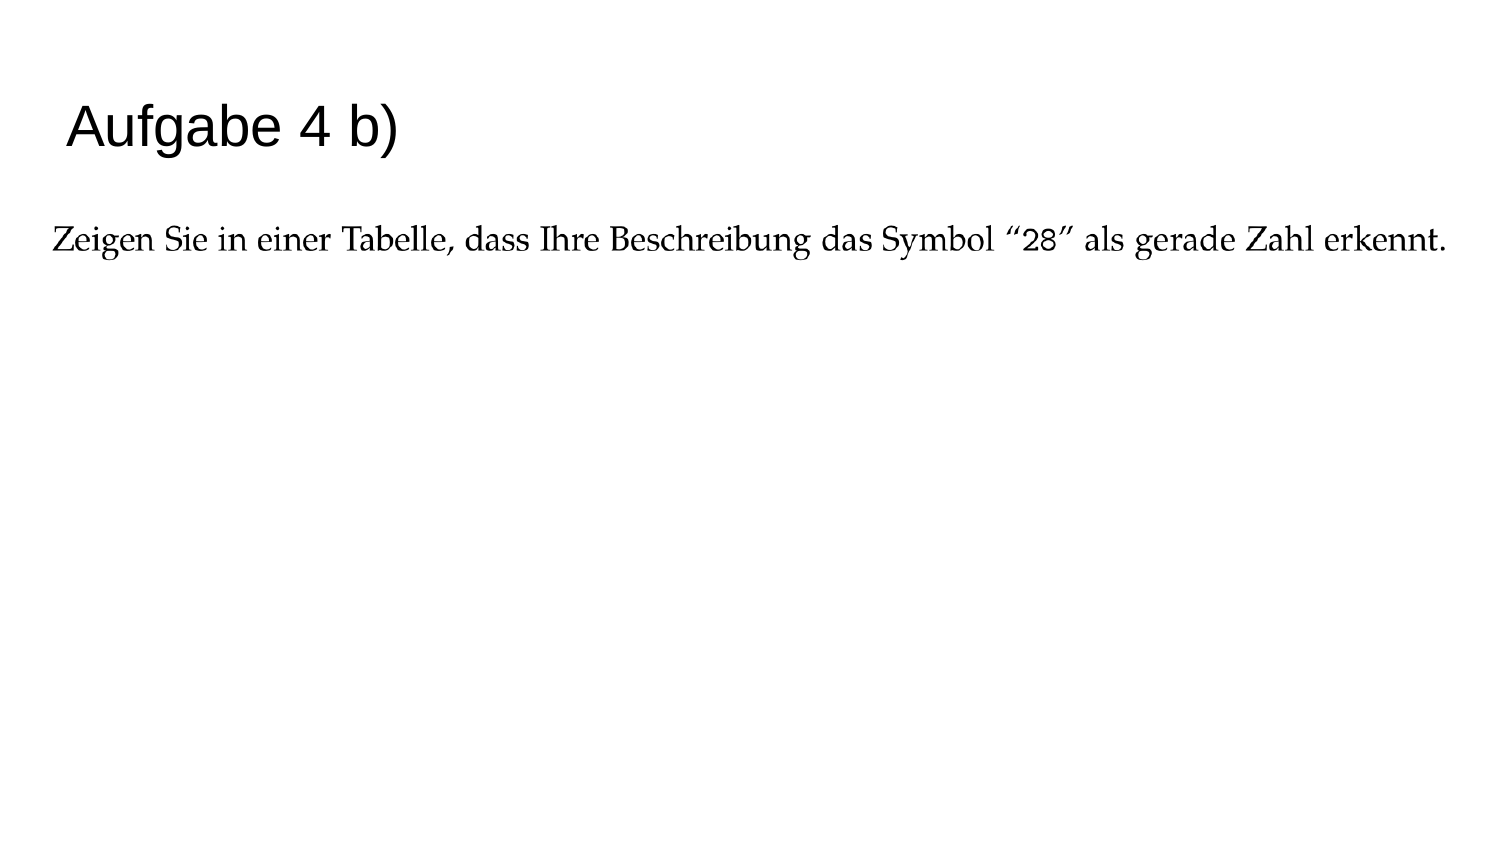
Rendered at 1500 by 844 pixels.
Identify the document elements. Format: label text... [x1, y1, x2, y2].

title Aufgabe 4 b) [51, 72, 1449, 167]
picture [50, 216, 1450, 269]
